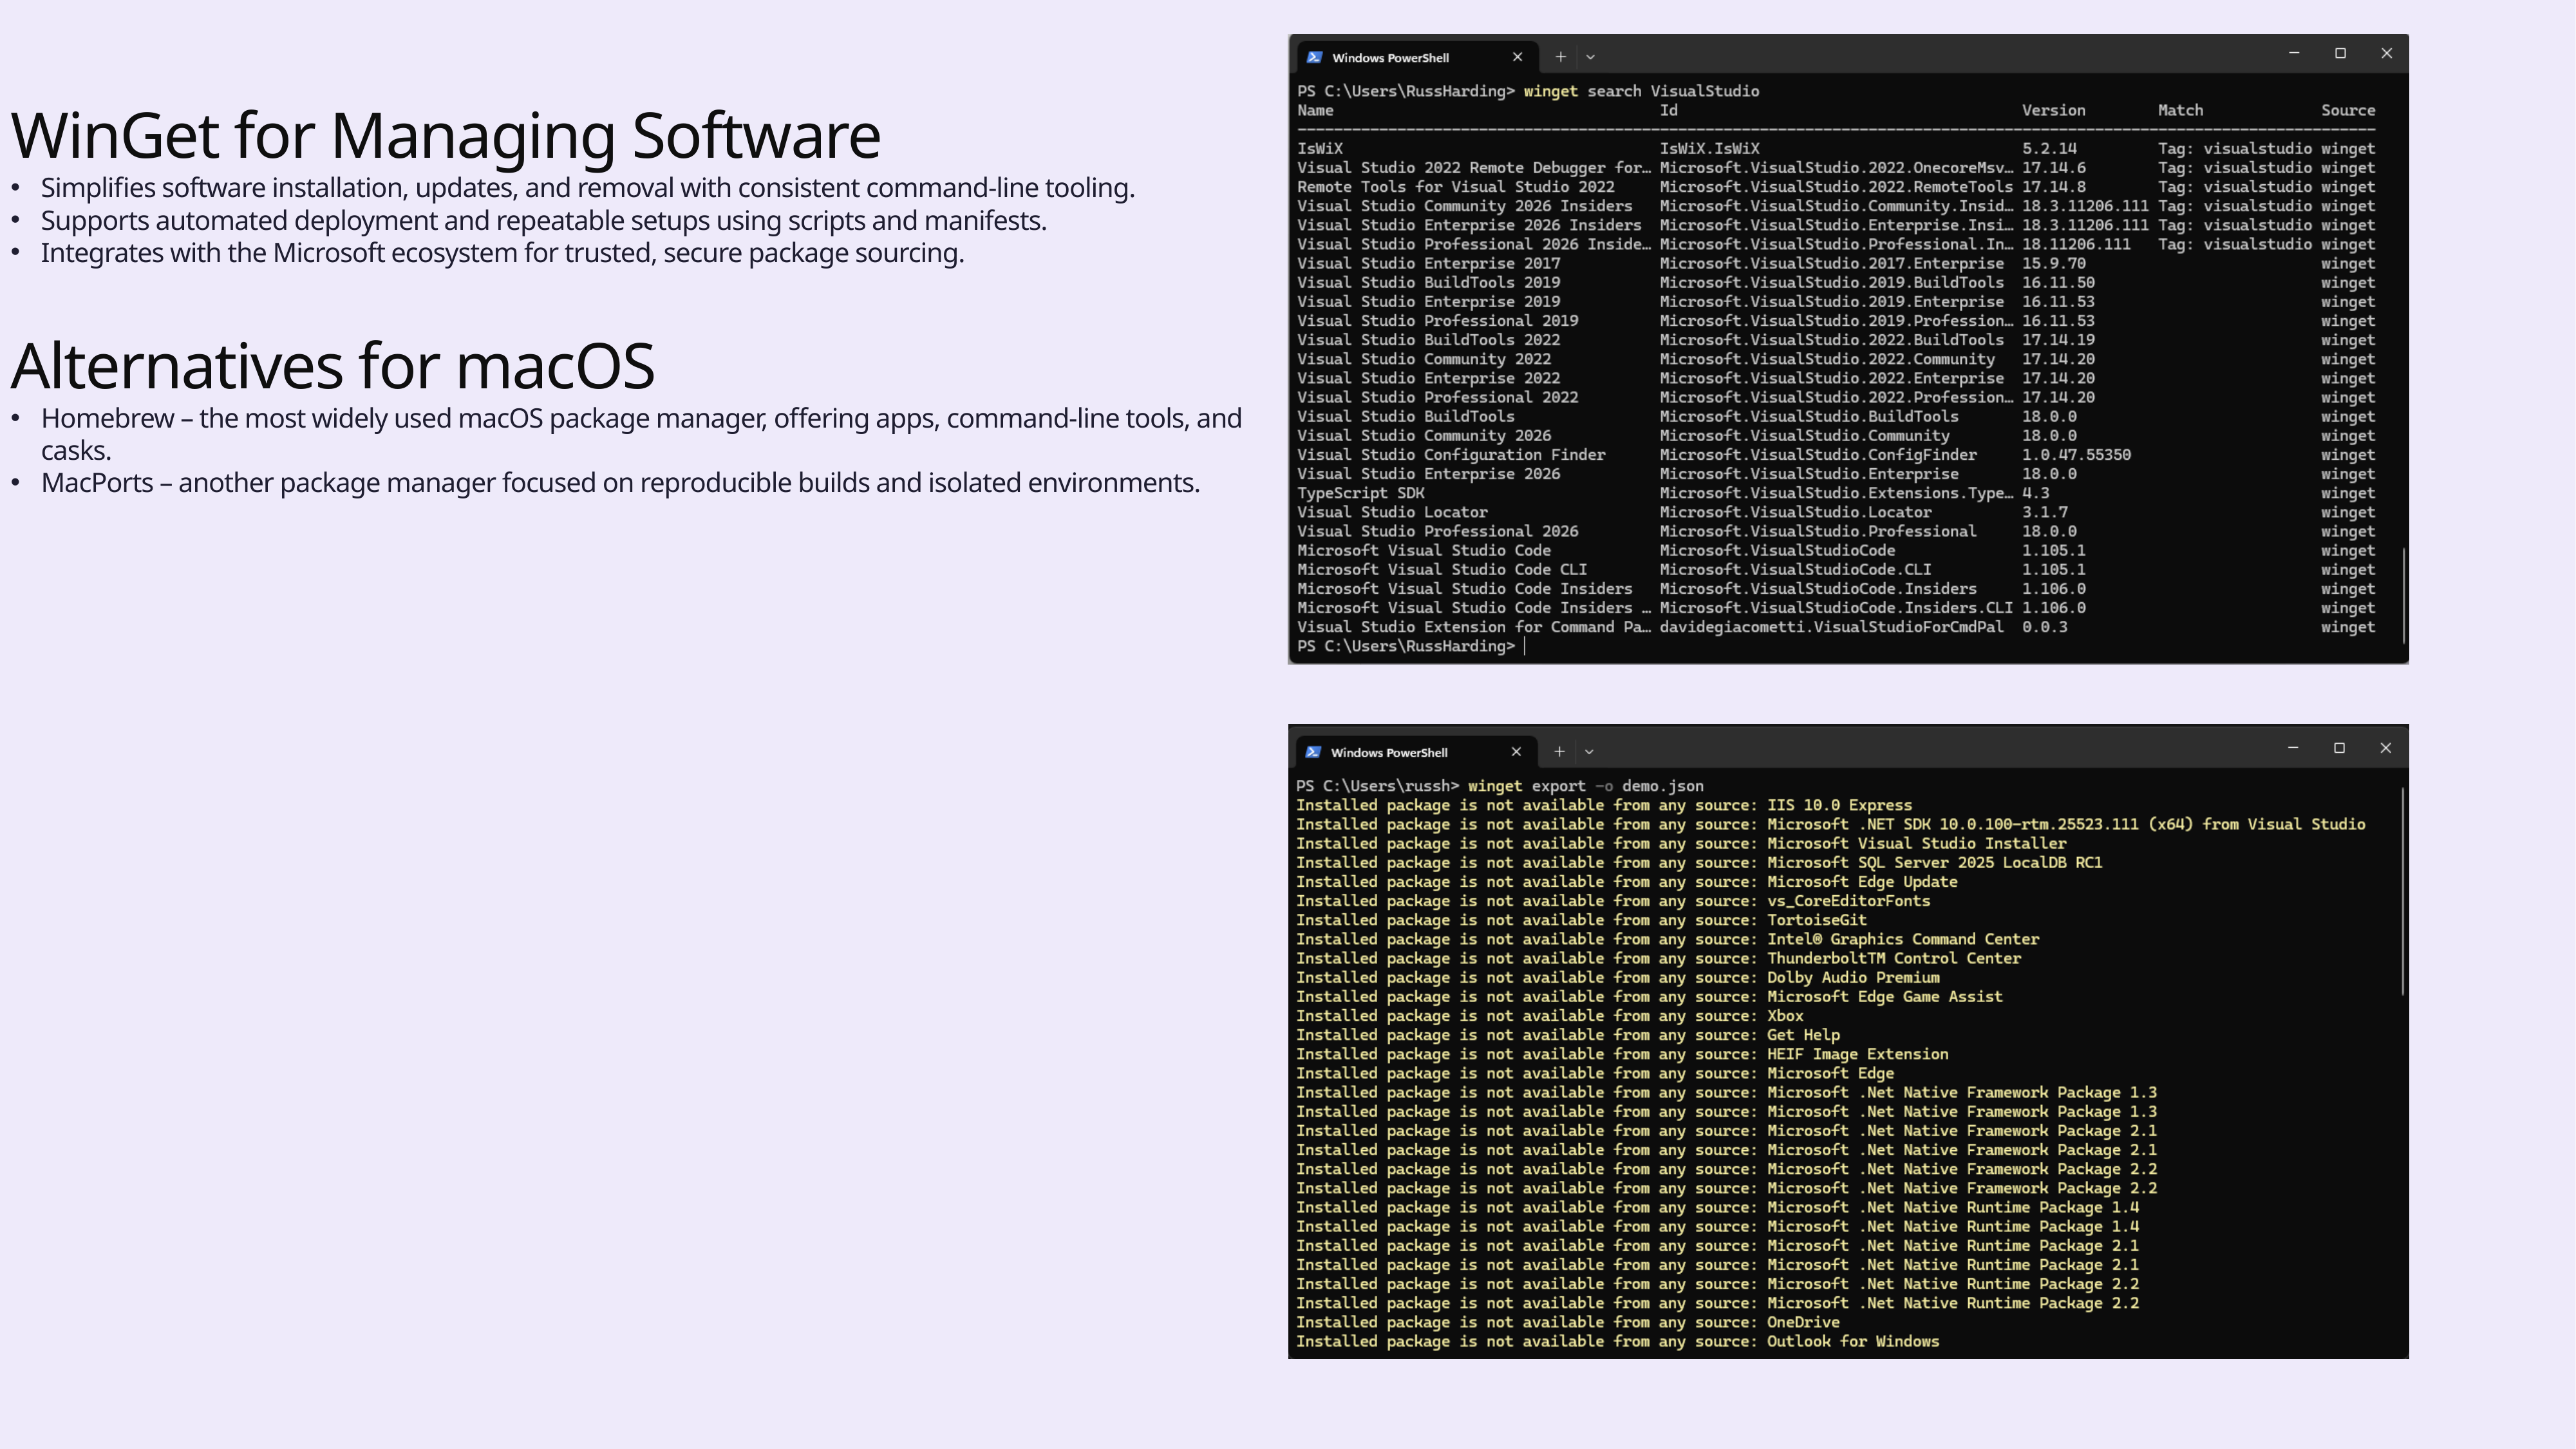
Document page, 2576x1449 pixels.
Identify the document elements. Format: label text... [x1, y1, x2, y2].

text_box WinGet for Managing Software Simplifies software installation, updates, and removal with consistent command-line tooling. Supports automated deployment and repeatable setups using scripts and manifests. Integrates with the Microsoft ecosystem for trusted, secure package sourcing. Alternatives for macOS Homebrew – the most widely used macOS package manager, offering apps, command-line tools, and casks. MacPorts – another package manager focused on reproducible builds and isolated environments. [1, 90, 1288, 503]
picture [1288, 724, 2409, 1359]
picture [1288, 34, 2409, 665]
